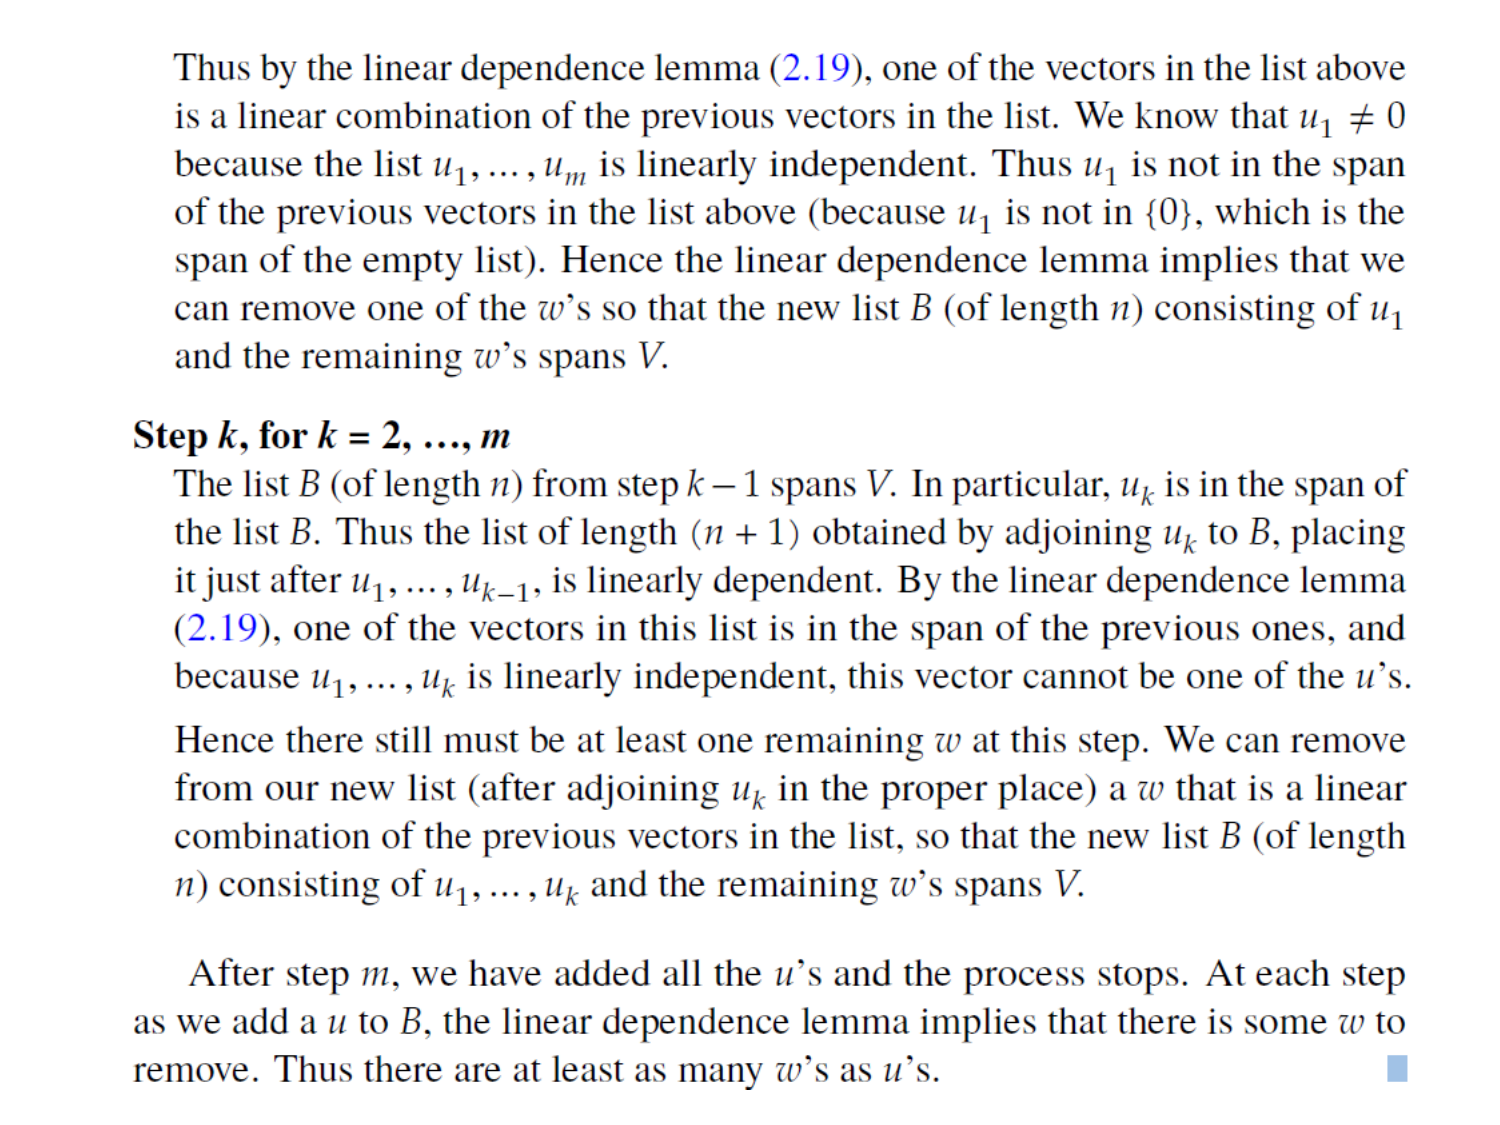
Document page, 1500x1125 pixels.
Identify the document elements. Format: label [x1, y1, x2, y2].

picture [101, 35, 1453, 1090]
